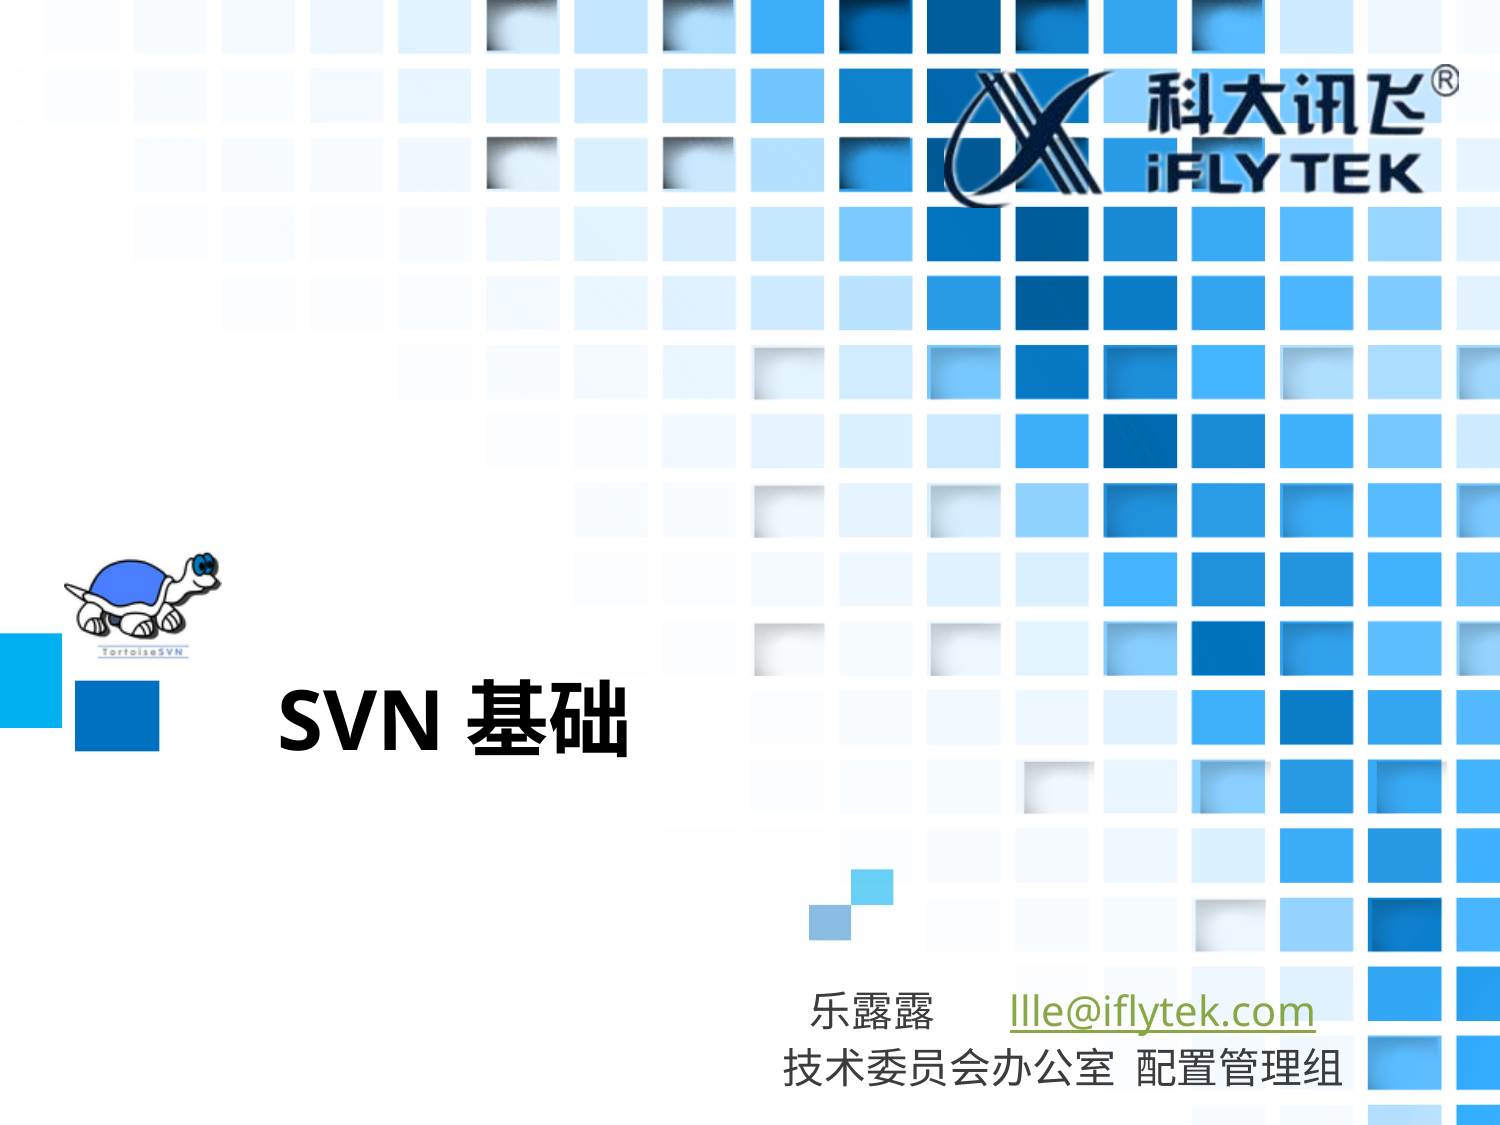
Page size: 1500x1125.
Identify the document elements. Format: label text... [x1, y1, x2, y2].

title SVN基础 [147, 633, 762, 775]
text_box 乐露露 llle@iflytek.com 技术委员会办公室 配置管理组 [750, 977, 1376, 1100]
picture [11, 0, 1500, 1125]
